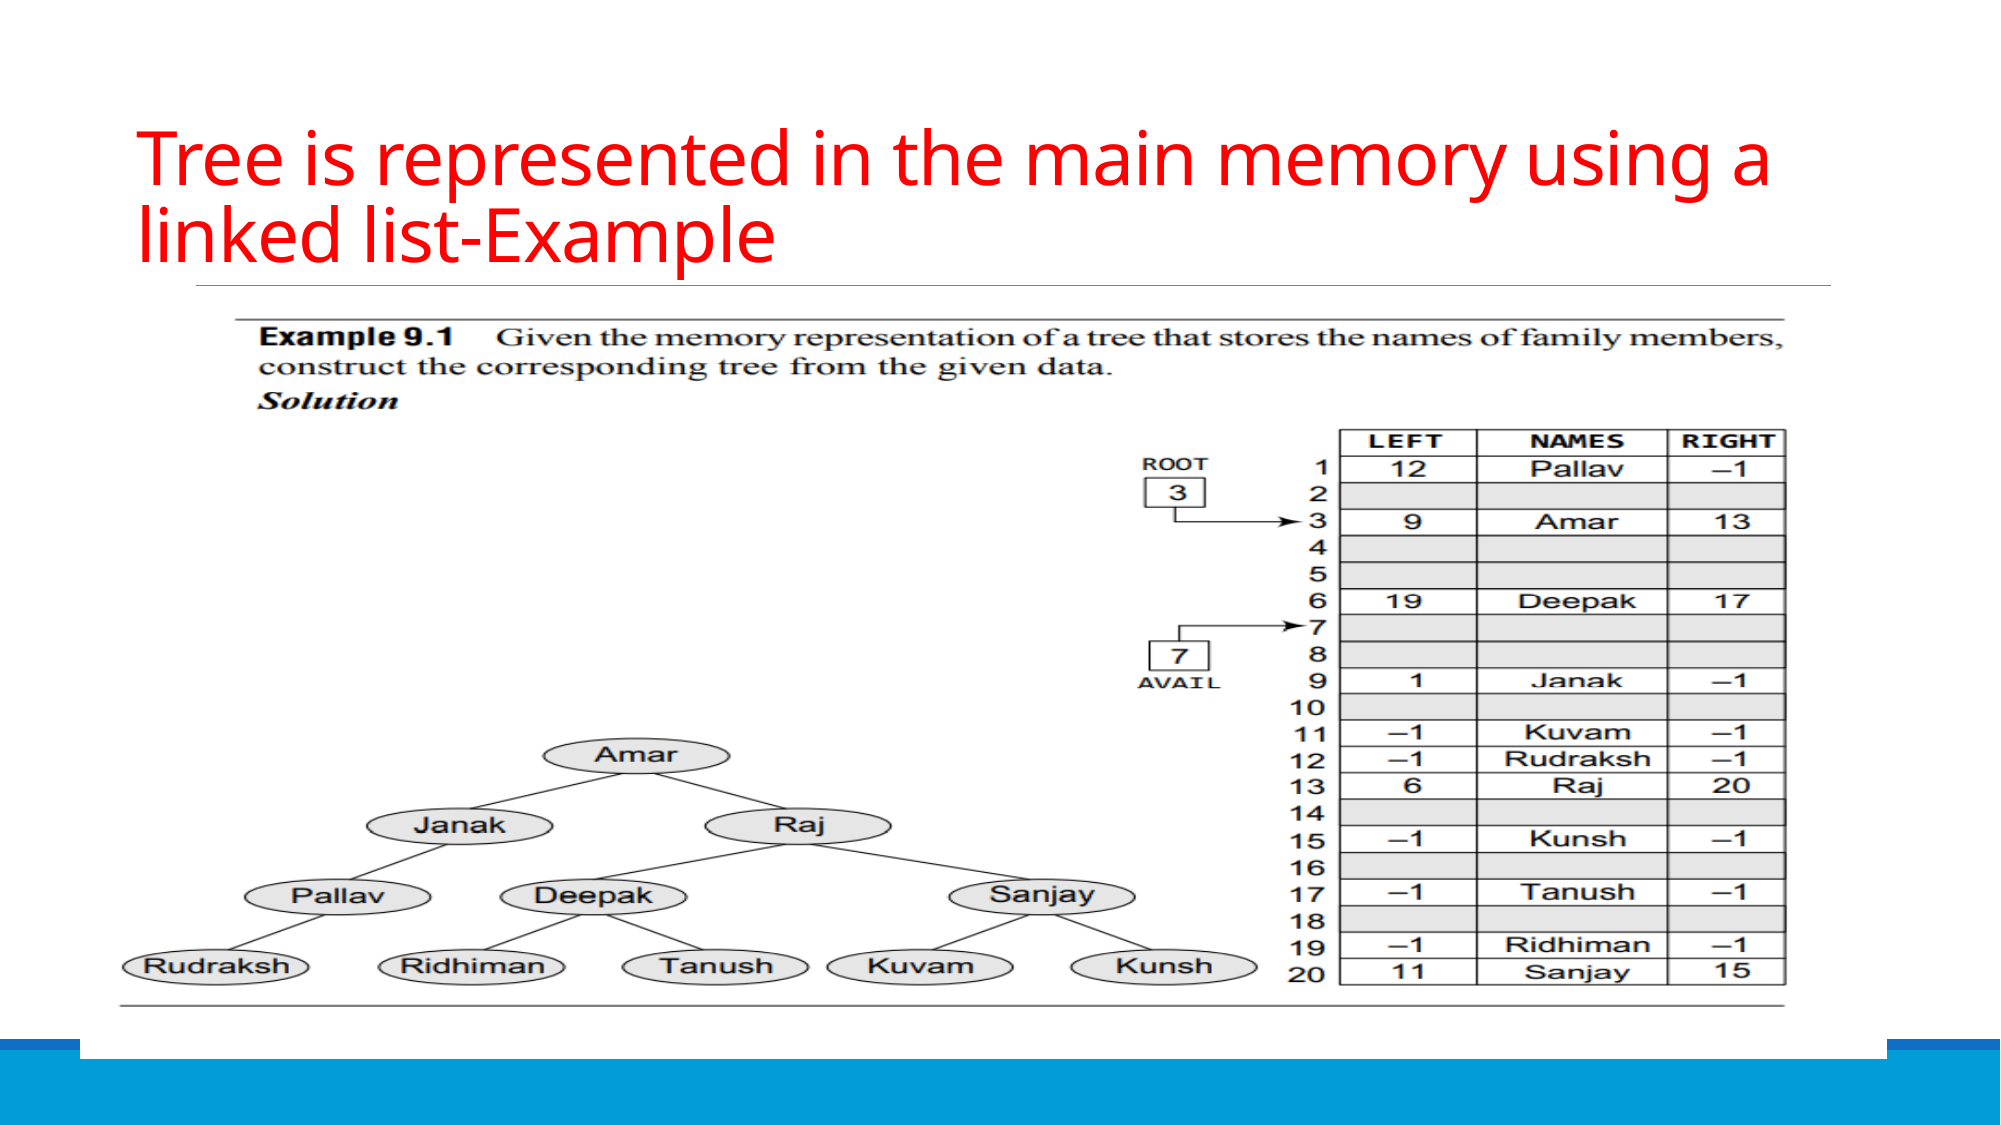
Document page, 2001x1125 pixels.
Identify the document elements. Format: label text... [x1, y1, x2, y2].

title Tree is represented in the main memory using a linked list-Example [121, 47, 1830, 285]
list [79, 302, 1888, 1059]
